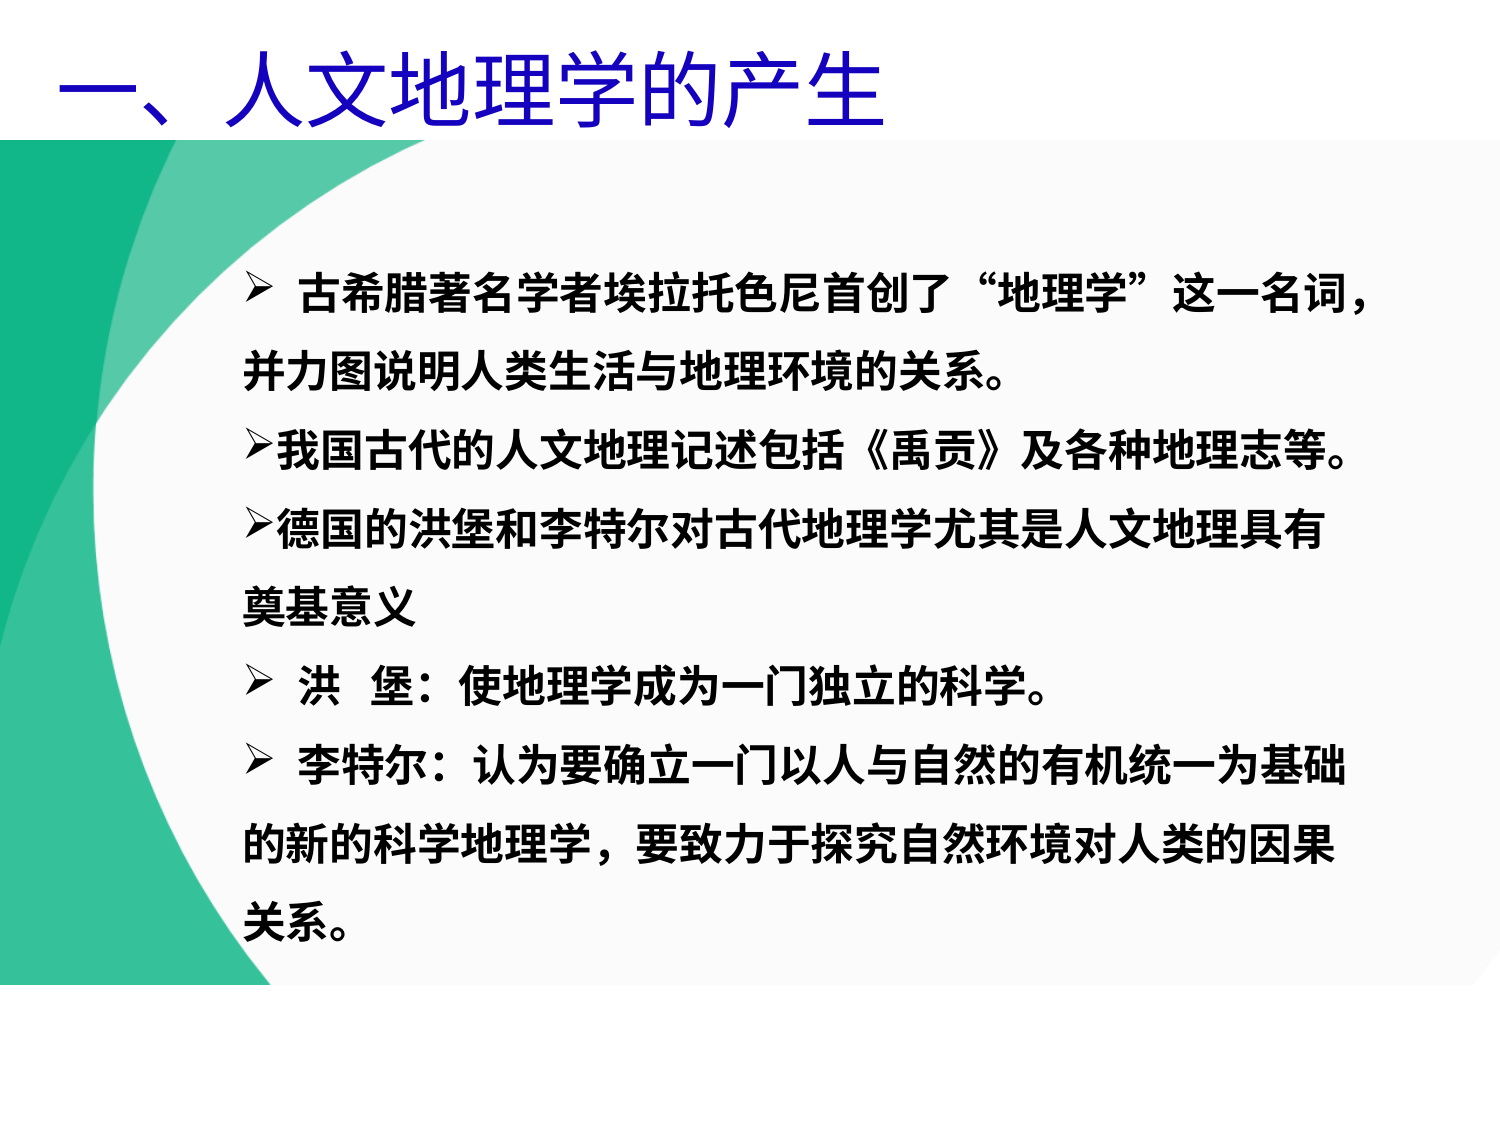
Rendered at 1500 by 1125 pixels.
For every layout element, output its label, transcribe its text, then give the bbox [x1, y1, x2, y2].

picture [0, 140, 1500, 985]
text_box 古希腊著名学者埃拉托色尼首创了“地理学”这一名词，并力图说明人类生活与地理环境的关系。 我国古代的人文地理记述包括《禹贡》及各种地理志等。 德国的洪堡和李特尔对古代地理学尤其是人文地理具有奠基意义 洪 堡：使地理学成为一门独立的科学。 李特尔：认为要确立一门以人与自然的有机统一为基础的新的科学地理学，要致力于探究自然环境对人类的因果关系。 [171, 985, 1377, 990]
text_box 一、人文地理学的产生 [41, 30, 1154, 140]
